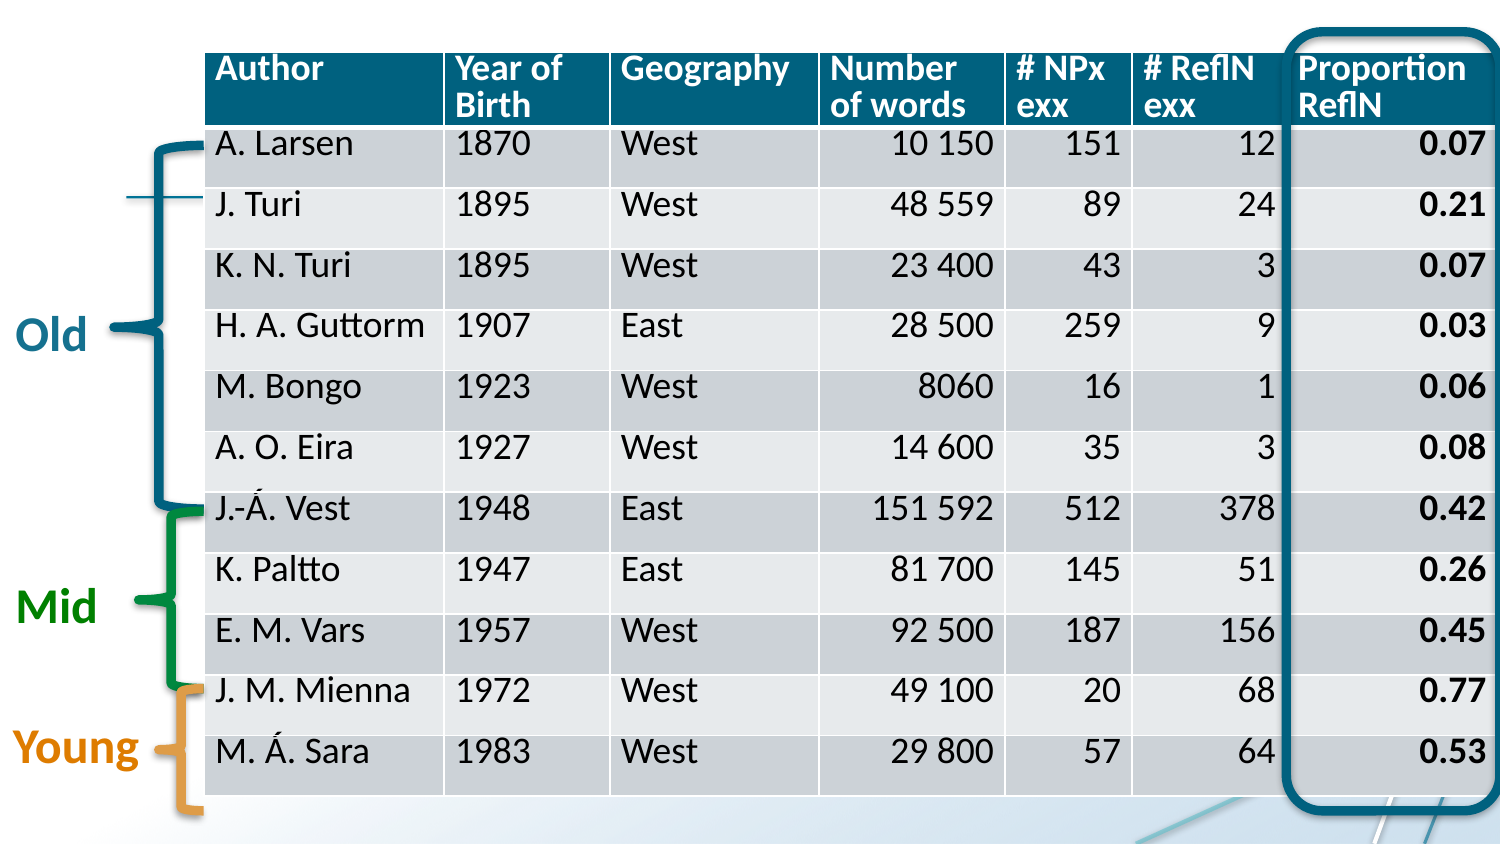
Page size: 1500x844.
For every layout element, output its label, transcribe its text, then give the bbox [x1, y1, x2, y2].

table_cell 23 400 [820, 250, 1004, 309]
table_header # NPx exx [1006, 53, 1131, 125]
table_cell West [611, 736, 818, 795]
table_cell 64 [1133, 736, 1284, 795]
table_cell 9 [1133, 311, 1280, 370]
table_cell 81 700 [820, 554, 1004, 613]
text_box Young [0, 706, 155, 781]
table_cell M. Bongo [207, 371, 443, 431]
table_cell A. Larsen [205, 130, 443, 187]
table_cell 1948 [445, 493, 609, 552]
table_cell 28 500 [820, 311, 1004, 370]
table_cell 20 [1006, 676, 1131, 735]
table_header Author [205, 53, 443, 125]
table_cell West [611, 130, 818, 187]
table_cell 187 [1006, 615, 1131, 674]
table_cell K. Paltto [207, 554, 443, 613]
text_box Old [0, 293, 104, 369]
table_cell 51 [1133, 554, 1280, 613]
table_header Geography [611, 53, 818, 125]
table_cell 12 [1133, 130, 1280, 187]
table_cell 8060 [820, 371, 1004, 431]
text_box Mid [0, 565, 114, 641]
table_cell 68 [1133, 676, 1280, 735]
table_cell 24 [1133, 189, 1280, 248]
table_cell J.-Á. Vest [207, 493, 443, 552]
table_cell 156 [1133, 615, 1280, 674]
table_cell 14 600 [820, 432, 1004, 491]
table_cell West [611, 250, 818, 309]
table_header Number of words [820, 53, 1004, 125]
table_cell K. N. Turi [207, 250, 443, 309]
table_cell 49 100 [820, 676, 1004, 735]
table_cell 35 [1006, 432, 1131, 491]
table_cell 1983 [445, 736, 609, 795]
table_cell 1957 [445, 615, 609, 674]
table_cell 1907 [445, 311, 609, 370]
table_cell 10 150 [820, 130, 1004, 187]
table_cell 151 [1006, 130, 1131, 187]
table_cell 57 [1006, 736, 1131, 795]
table_cell East [611, 554, 818, 613]
table_header # ReflN exx [1133, 53, 1284, 125]
picture [0, 0, 1500, 844]
table_cell J. M. Mienna [207, 676, 443, 735]
table_cell West [611, 371, 818, 431]
table_cell 1923 [445, 371, 609, 431]
table_cell 378 [1133, 493, 1280, 552]
table_cell 16 [1006, 371, 1131, 431]
table_cell 29 800 [820, 736, 1004, 795]
text_box [156, 686, 204, 813]
table_cell 1895 [445, 189, 609, 248]
table_cell 43 [1006, 250, 1131, 309]
table_cell A. O. Eira [207, 432, 443, 491]
table_cell E. M. Vars [207, 615, 443, 674]
table_cell 1947 [445, 554, 609, 613]
table_cell West [611, 432, 818, 491]
table_cell M. Á. Sara [207, 736, 443, 795]
table_cell 1 [1133, 371, 1280, 431]
table_cell 151 592 [820, 493, 1004, 552]
text_box [136, 509, 204, 689]
table_cell H. A. Guttorm [207, 311, 443, 370]
table_cell 512 [1006, 493, 1131, 552]
table_cell 1927 [445, 432, 609, 491]
table_cell 1870 [445, 130, 609, 187]
table_cell East [611, 311, 818, 370]
text_box [1285, 31, 1500, 812]
table_cell 3 [1133, 250, 1280, 309]
table_cell 3 [1133, 432, 1280, 491]
table_cell East [611, 493, 818, 552]
table_cell 92 500 [820, 615, 1004, 674]
table_header Year of Birth [445, 53, 609, 125]
table_cell 89 [1006, 189, 1131, 248]
table_cell 48 559 [820, 189, 1004, 248]
table_cell 1895 [445, 250, 609, 309]
table_cell J. Turi [207, 189, 443, 248]
table_cell 145 [1006, 554, 1131, 613]
table_cell 1972 [445, 676, 609, 735]
text_box [111, 143, 204, 510]
picture [1143, 797, 1381, 844]
table_cell 259 [1006, 311, 1131, 370]
picture [1377, 797, 1500, 844]
table_cell West [611, 615, 818, 674]
table_cell West [611, 189, 818, 248]
table_cell West [611, 676, 818, 735]
